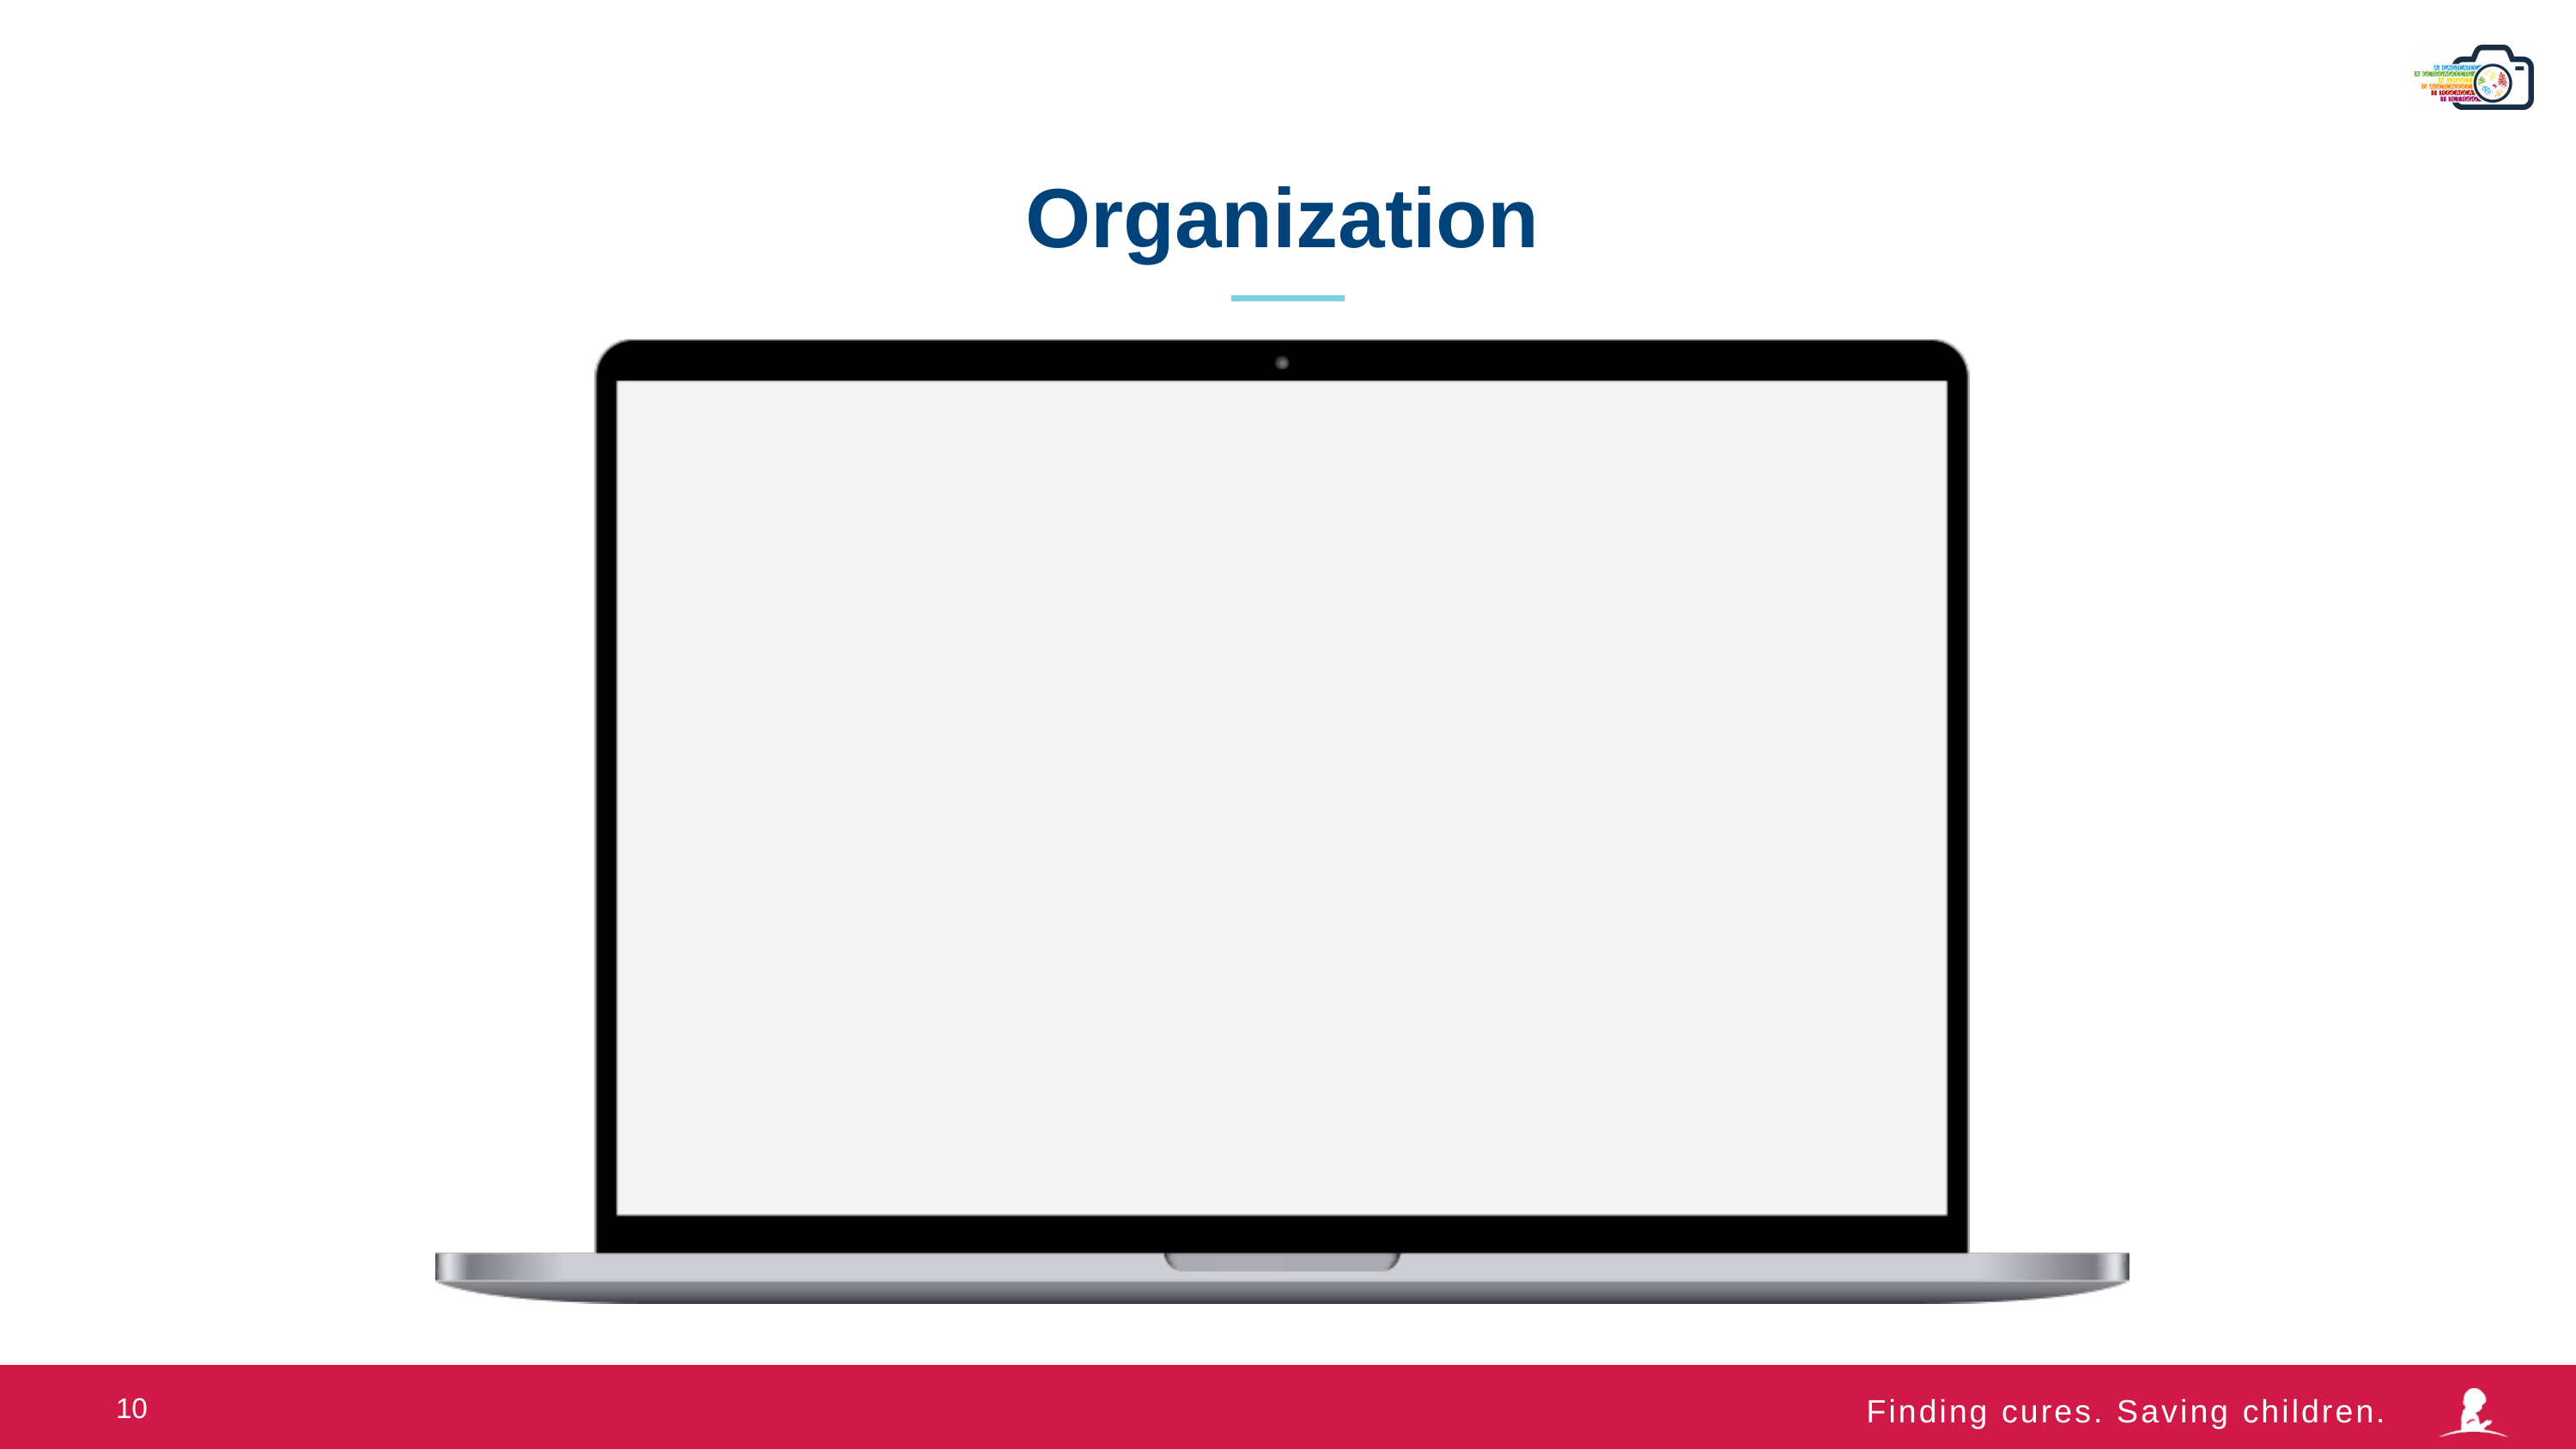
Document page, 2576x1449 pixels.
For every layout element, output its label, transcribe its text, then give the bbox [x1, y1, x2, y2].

picture [2415, 45, 2534, 110]
title Organization [94, 38, 2471, 273]
slide_number 10 [103, 1368, 179, 1446]
picture [435, 339, 2129, 1304]
